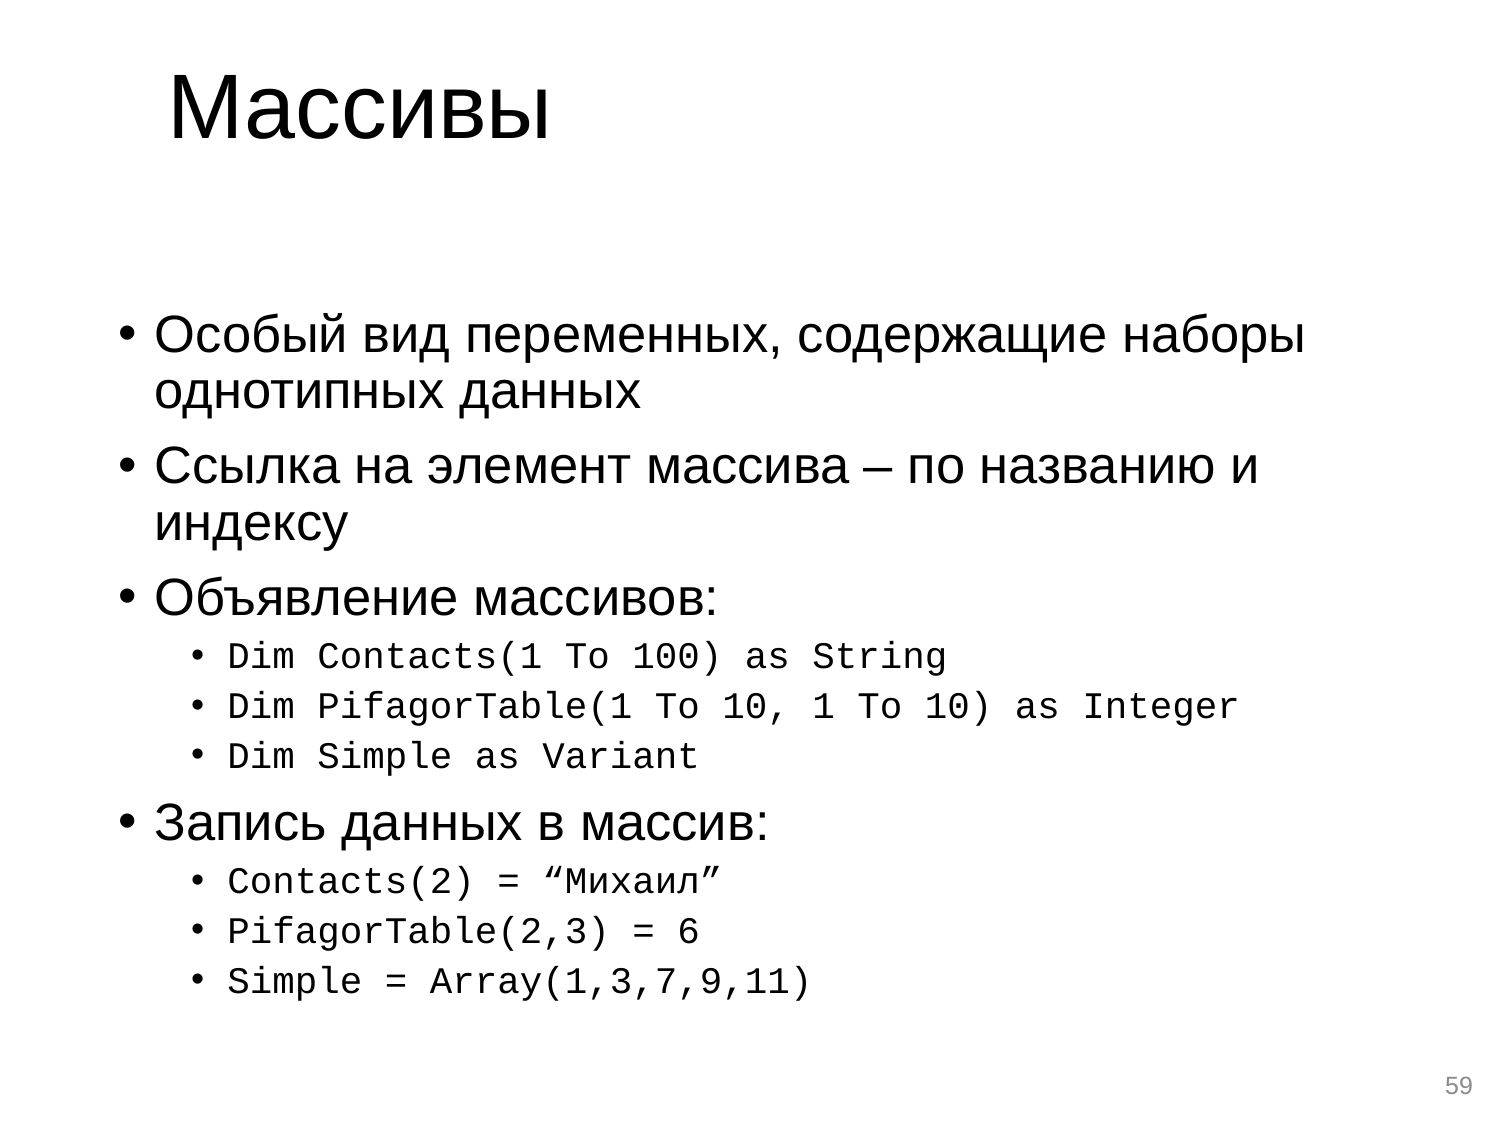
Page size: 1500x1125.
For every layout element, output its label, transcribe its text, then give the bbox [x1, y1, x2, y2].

slide_number 59 [1423, 1058, 1489, 1114]
title Массивы [2, 0, 1500, 218]
list Особый вид переменных, содержащие наборы однотипных данных Ссылка на элемент массива – по названию и индексу Объявление массивов: Dim Contacts(1 To 100) as String Dim PifagorTable(1 To 10, 1 To 10) as Integer Dim Simple as Variant Запись данных в массив: Contacts(2) = “Михаил” PifagorTable(2,3) = 6 Simple = Array(1,3,7,9,11) [103, 299, 1397, 1014]
